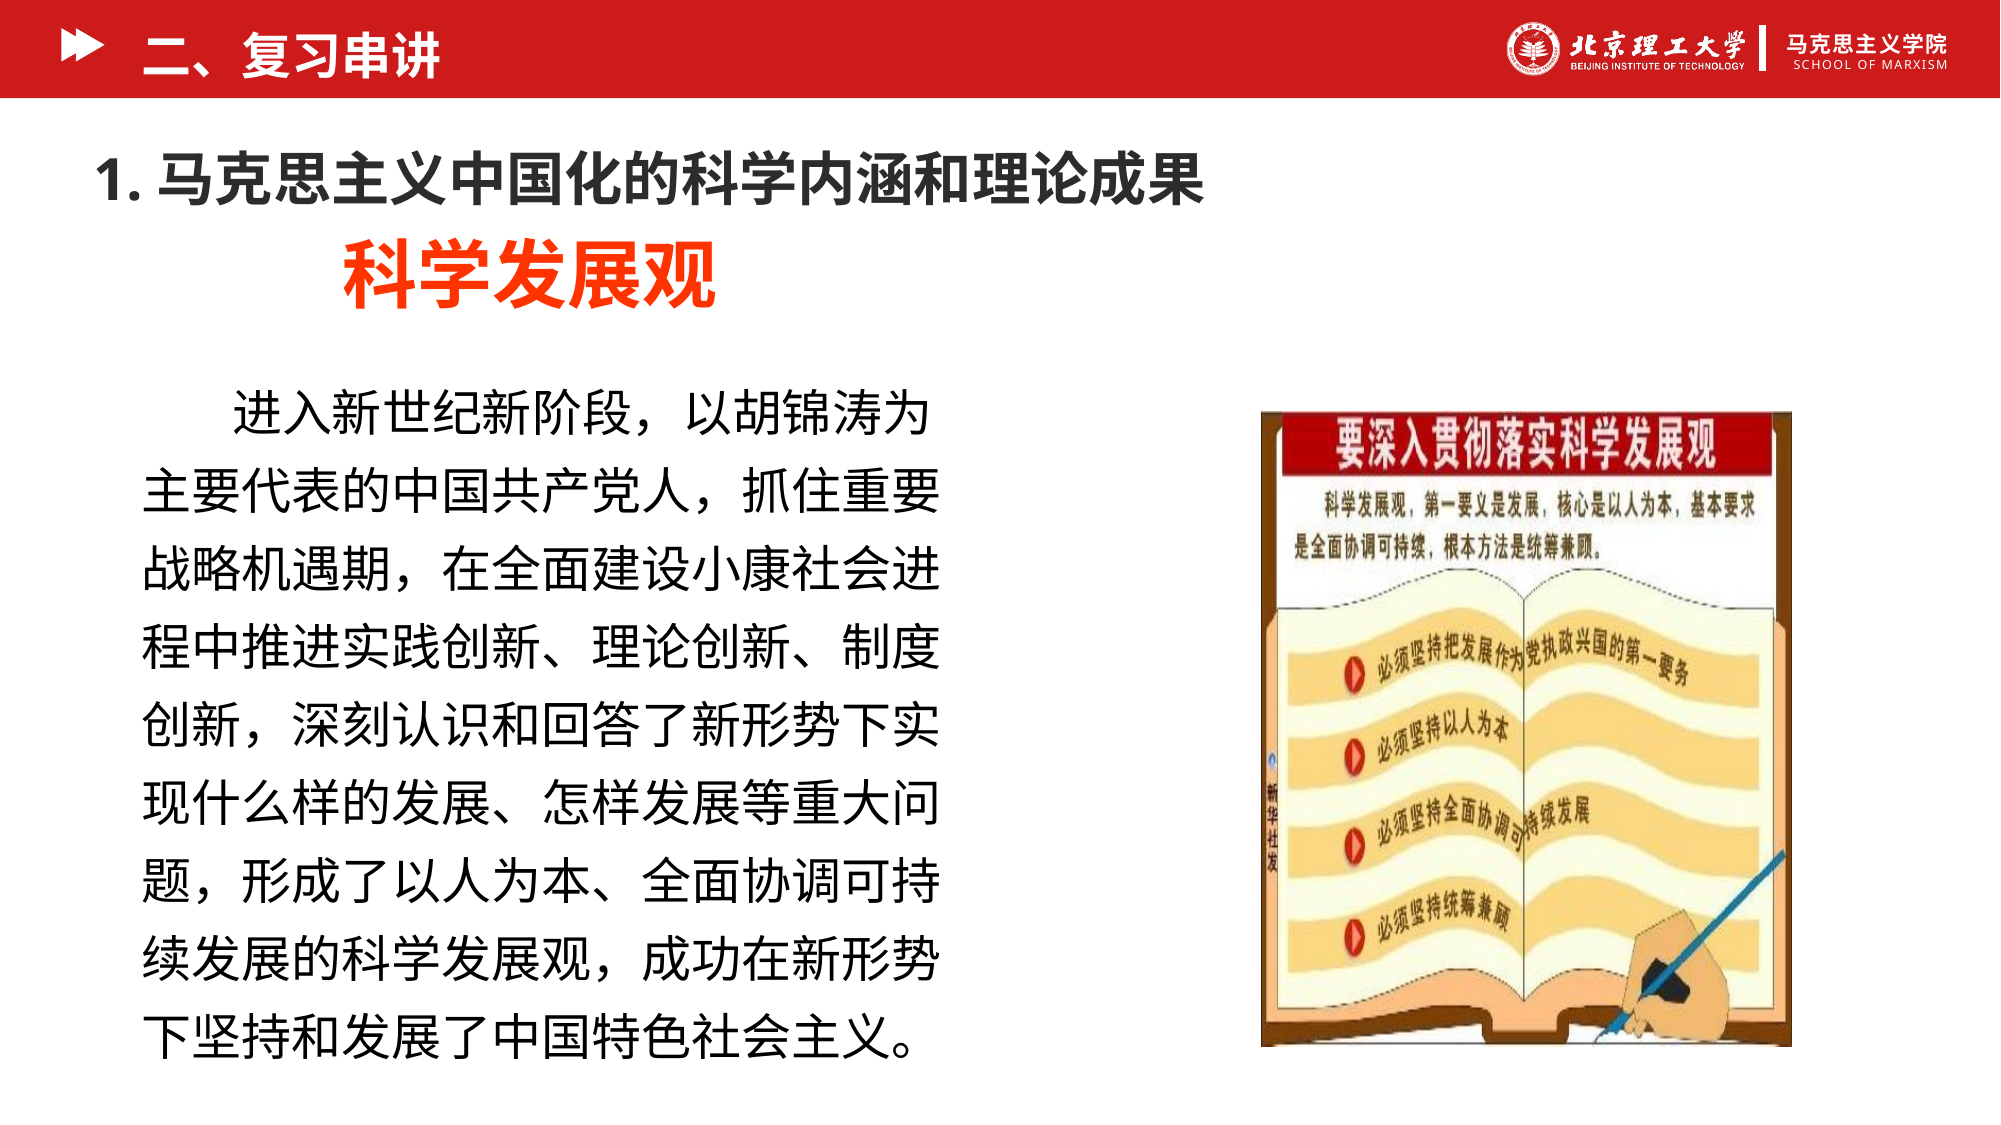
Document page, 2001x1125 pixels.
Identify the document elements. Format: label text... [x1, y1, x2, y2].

picture [1261, 411, 1792, 1047]
text_box 1.马克思主义中国化的科学内涵和理论成果 [37, 134, 1262, 220]
text_box 科学发展观 [327, 219, 733, 325]
text_box 二、复习串讲 [126, 0, 1313, 92]
text_box [60, 26, 107, 64]
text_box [1763, 24, 1961, 80]
text_box 进入新世纪新阶段，以胡锦涛为主要代表的中国共产党人，抓住重要战略机遇期，在全面建设小康社会进程中推进实践创新、理论创新、制度创新，深刻认识和回答了新形势下实现什么样的发展、怎样发展等重大问题，形成了以人为本、全面协调可持续发展的科学发展观，成功在新形势下坚持和发展了中国特色社会主义。 [126, 356, 981, 1073]
text_box [0, 0, 2000, 99]
picture [1491, 9, 1763, 86]
